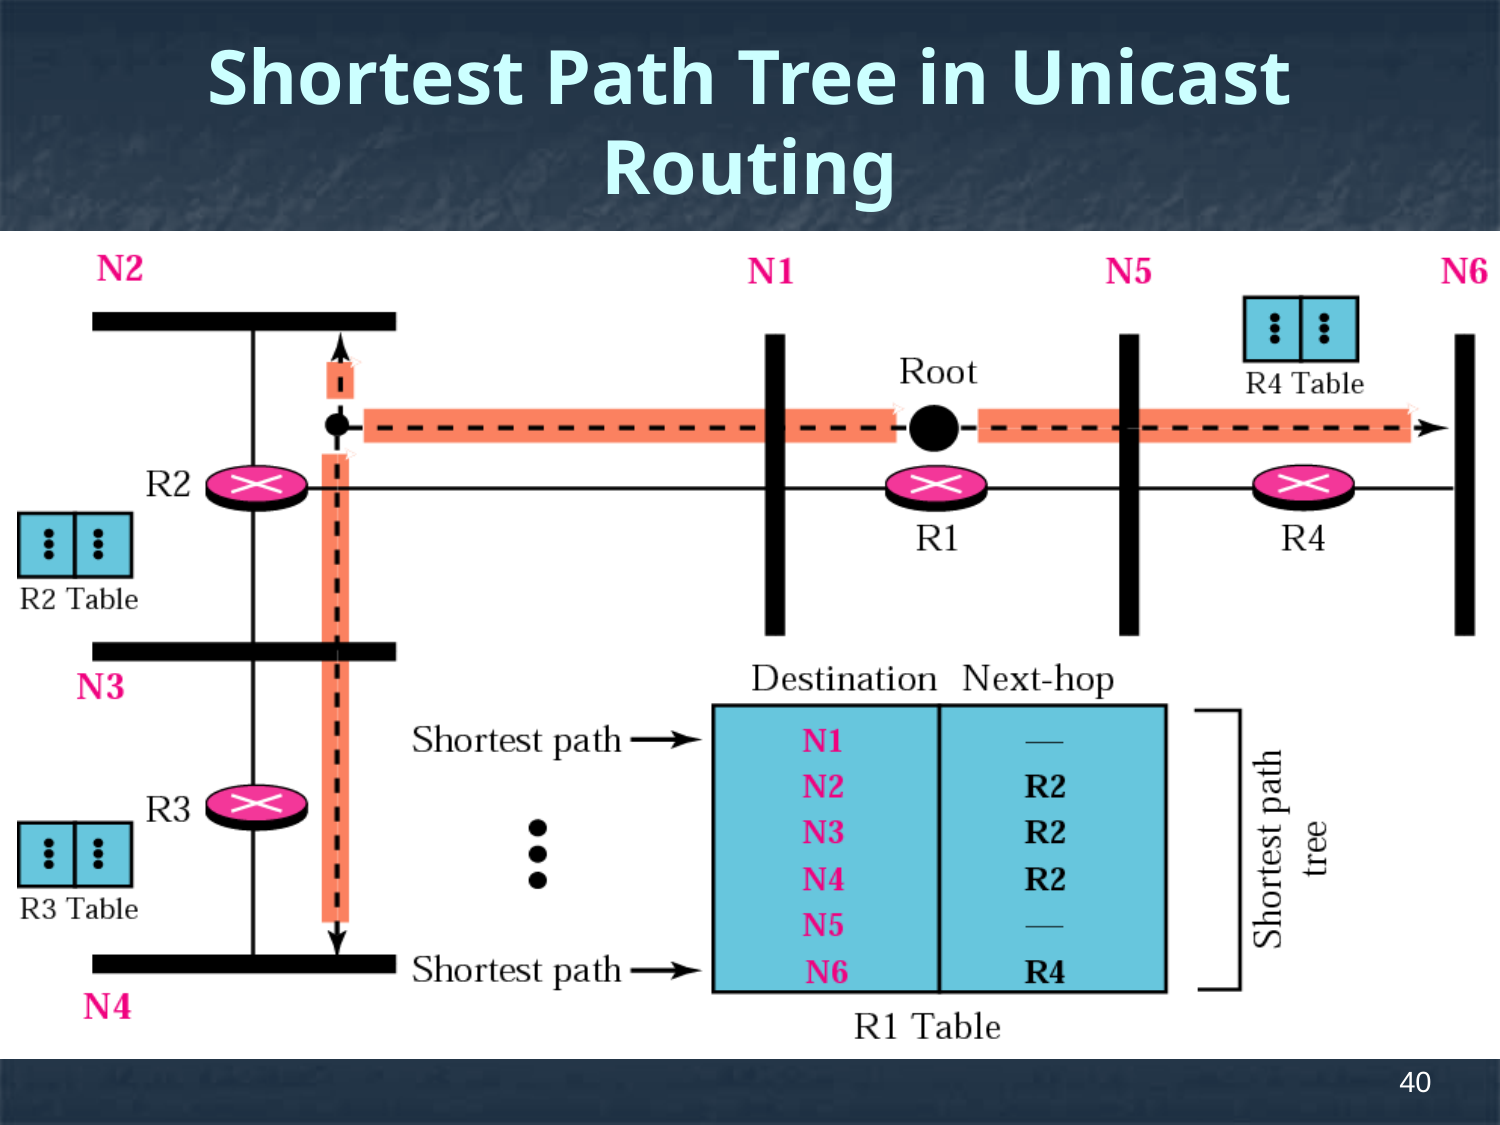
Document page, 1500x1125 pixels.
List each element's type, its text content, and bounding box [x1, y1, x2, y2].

title Shortest Path Tree in Unicast Routing [53, 19, 1447, 220]
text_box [0, 231, 1500, 1059]
slide_number 40 [1096, 1059, 1447, 1106]
